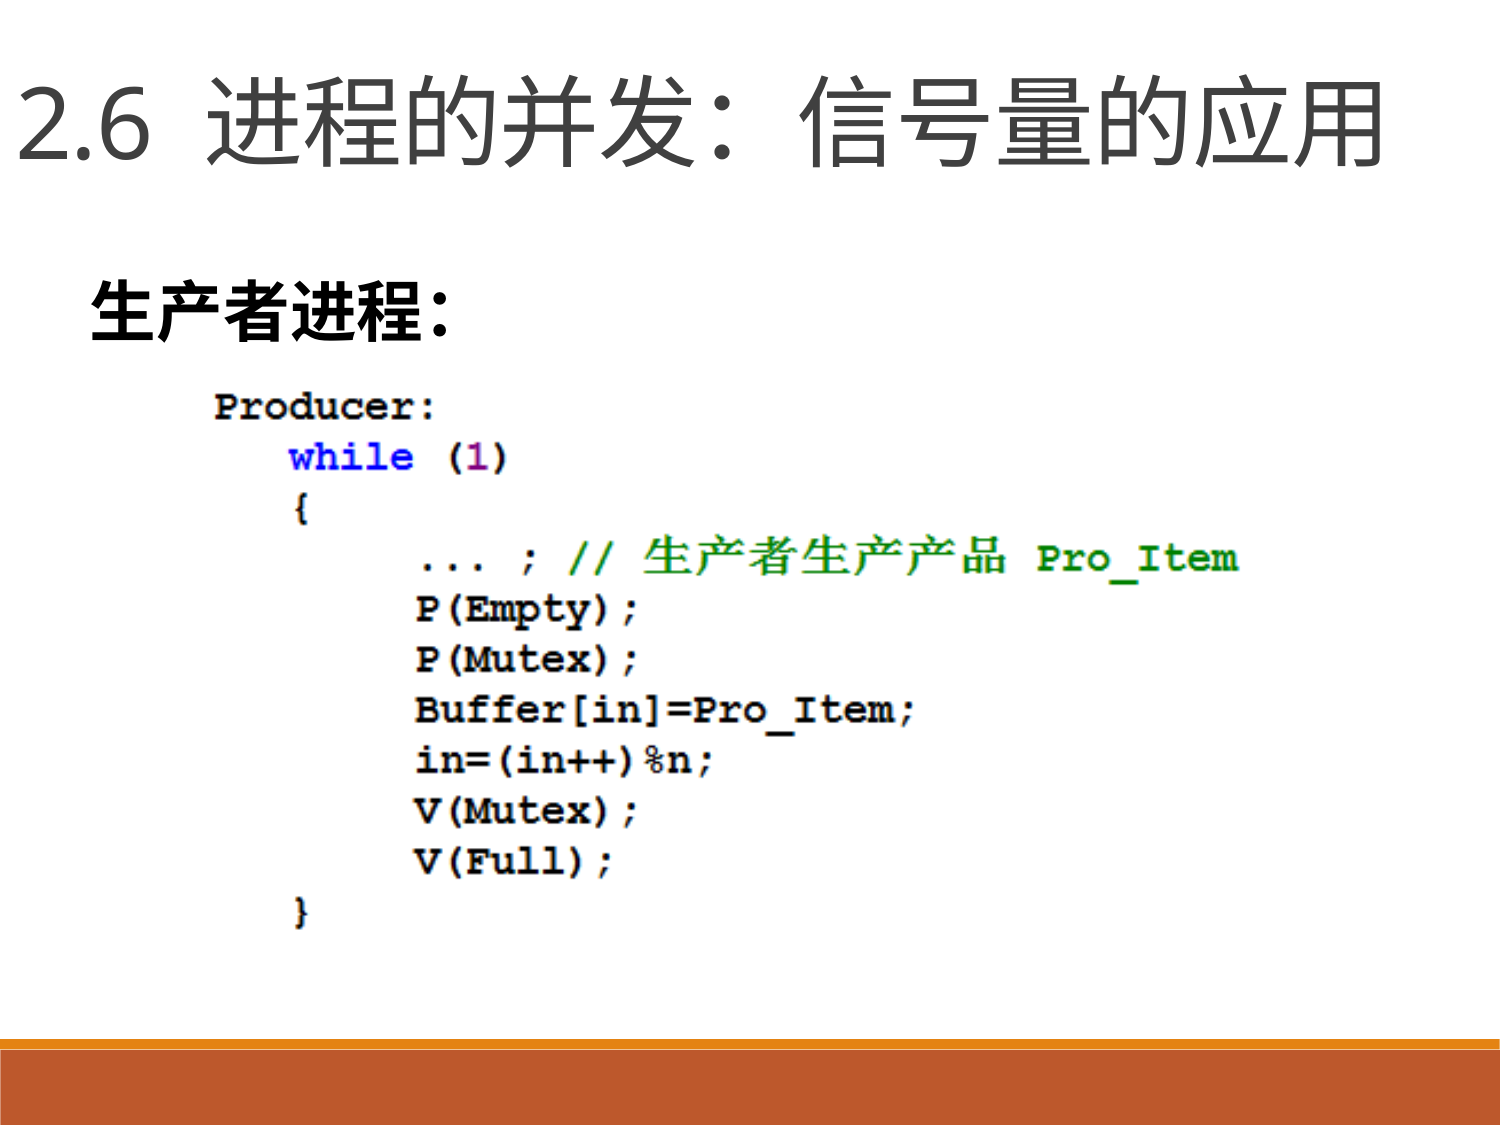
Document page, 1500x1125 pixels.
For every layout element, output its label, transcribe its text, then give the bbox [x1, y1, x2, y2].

title 2.6 进程的并发：信号量的应用 [0, 0, 1500, 188]
picture [199, 374, 1263, 955]
text_box 生产者进程： [75, 262, 488, 358]
